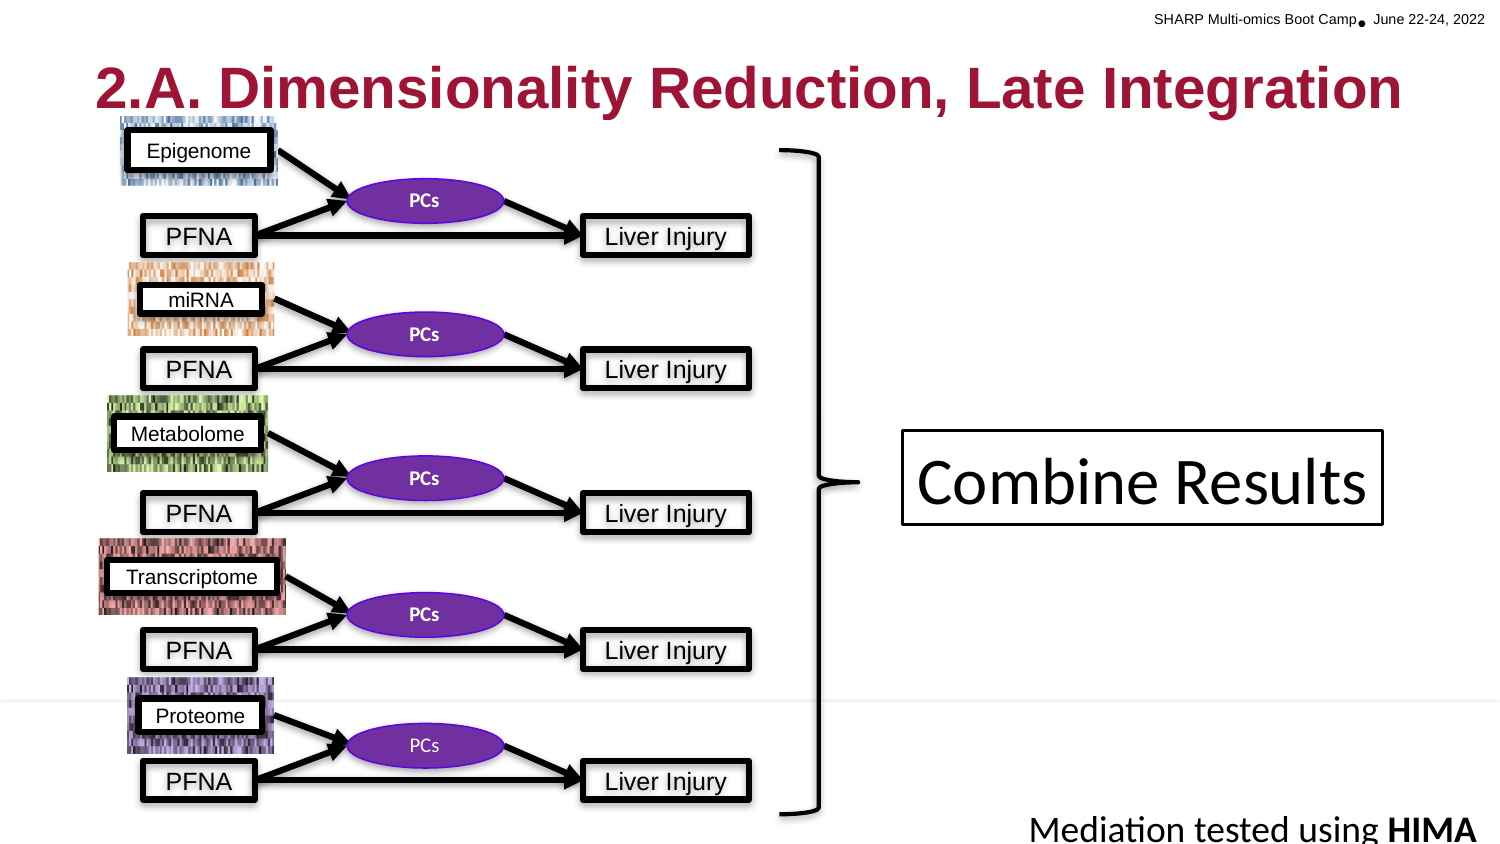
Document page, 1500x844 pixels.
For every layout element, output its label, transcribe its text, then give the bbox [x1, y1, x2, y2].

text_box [127, 260, 750, 389]
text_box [98, 537, 750, 670]
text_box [126, 676, 750, 800]
text_box [779, 148, 861, 817]
text_box Combine Results [902, 430, 1383, 525]
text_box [106, 394, 750, 533]
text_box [119, 114, 750, 256]
text_box 2.A. Dimensionality Reduction, Late Integration [36, 42, 1464, 120]
text_box Mediation tested using HIMA [1013, 797, 1492, 844]
text_box [0, 702, 1500, 844]
